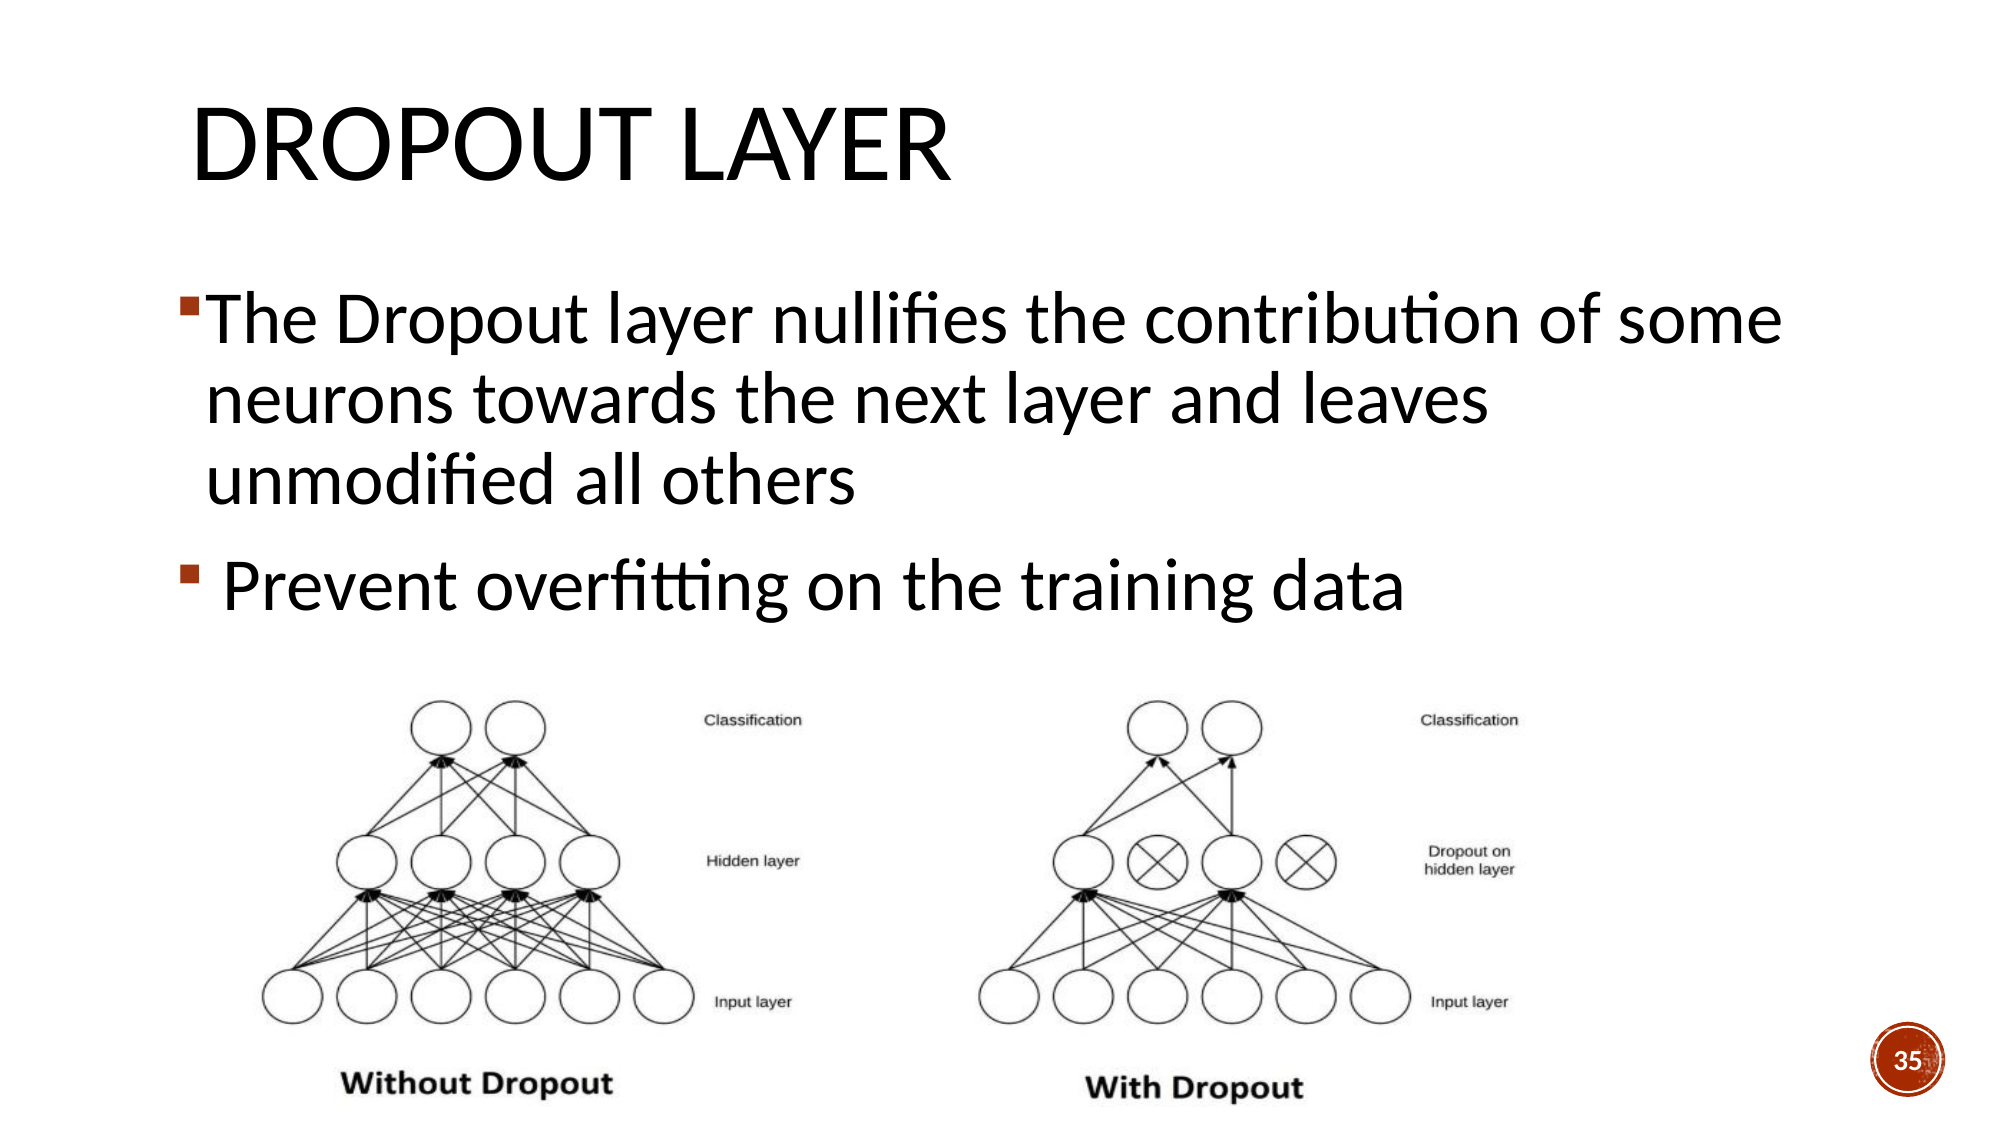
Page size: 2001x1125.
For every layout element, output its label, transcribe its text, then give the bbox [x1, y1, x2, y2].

picture [241, 681, 1537, 1108]
title DROPOUT LAYER [175, 79, 1826, 344]
slide_number 35 [1855, 1028, 1961, 1089]
list The Dropout layer nullifies the contribution of some neurons towards the next layer and leaves unmodified all others Prevent overfitting on the training data [160, 270, 1811, 936]
